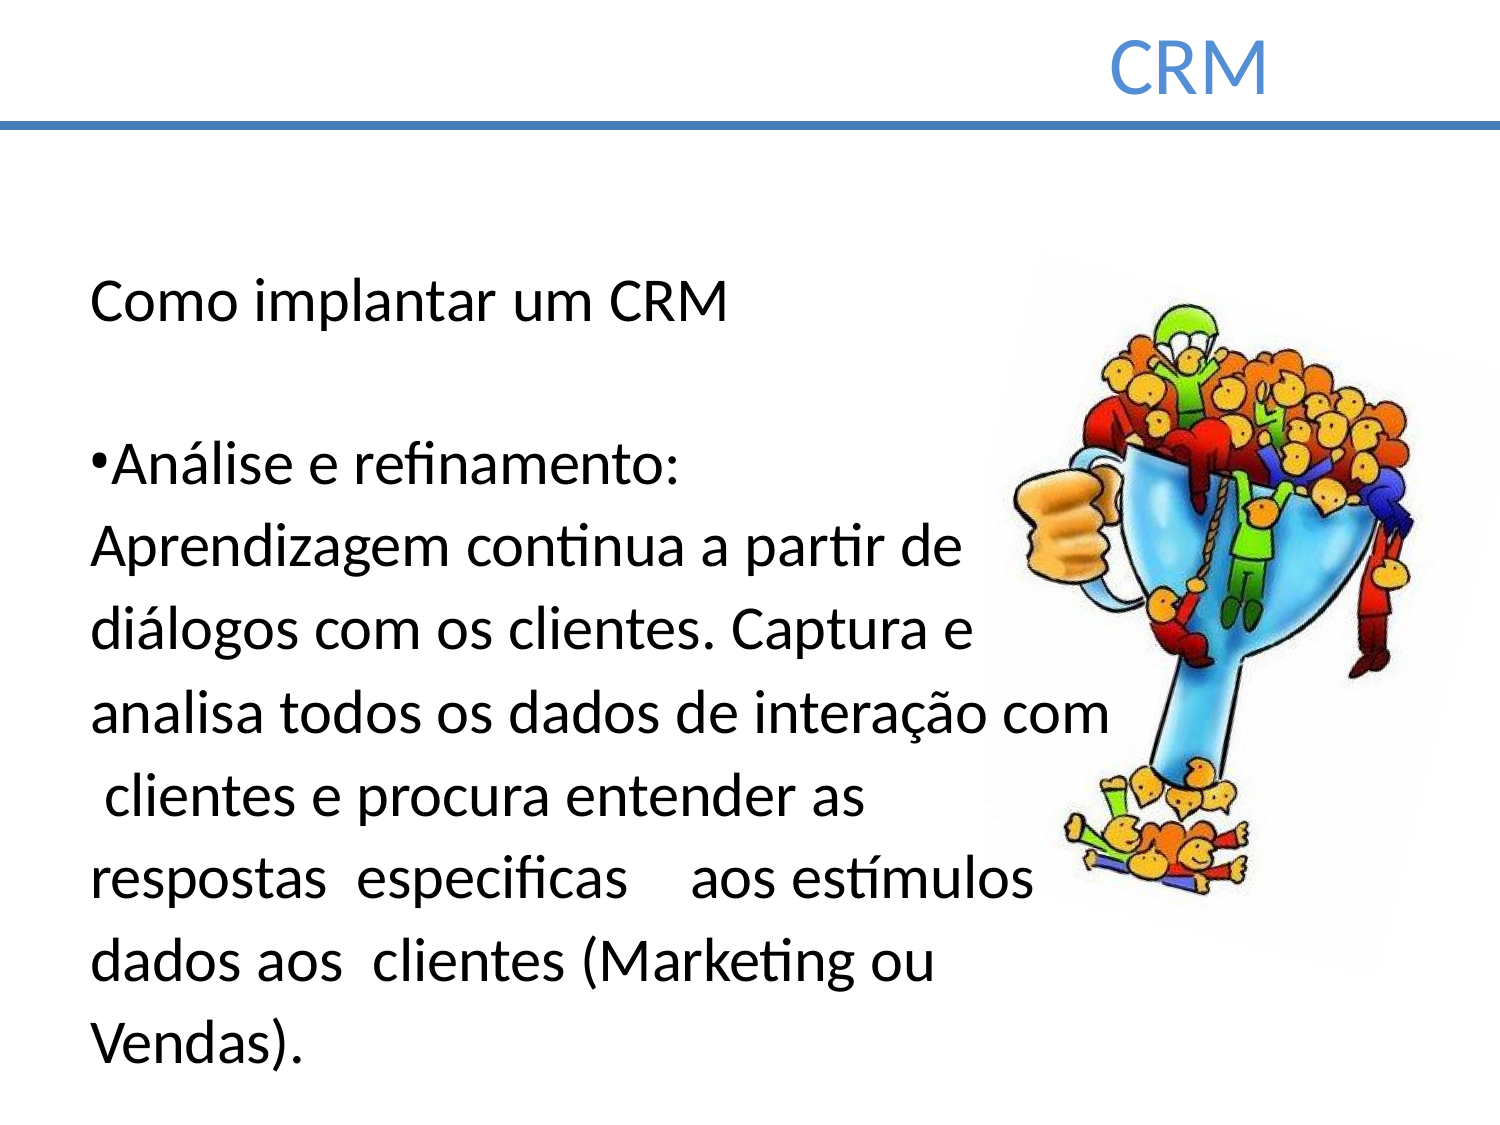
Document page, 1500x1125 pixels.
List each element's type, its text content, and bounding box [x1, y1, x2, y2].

picture [983, 251, 1500, 980]
title CRM [226, 8, 1273, 199]
text_box Como implantar um CRM Análise e refinamento: Aprendizagem continua a partir de diálogos com os clientes. Captura e analisa todos os dados de interação com clientes e procura entender as respostas especificas aos estímulos dados aos clientes (Marketing ou Vendas). [87, 256, 1116, 1077]
